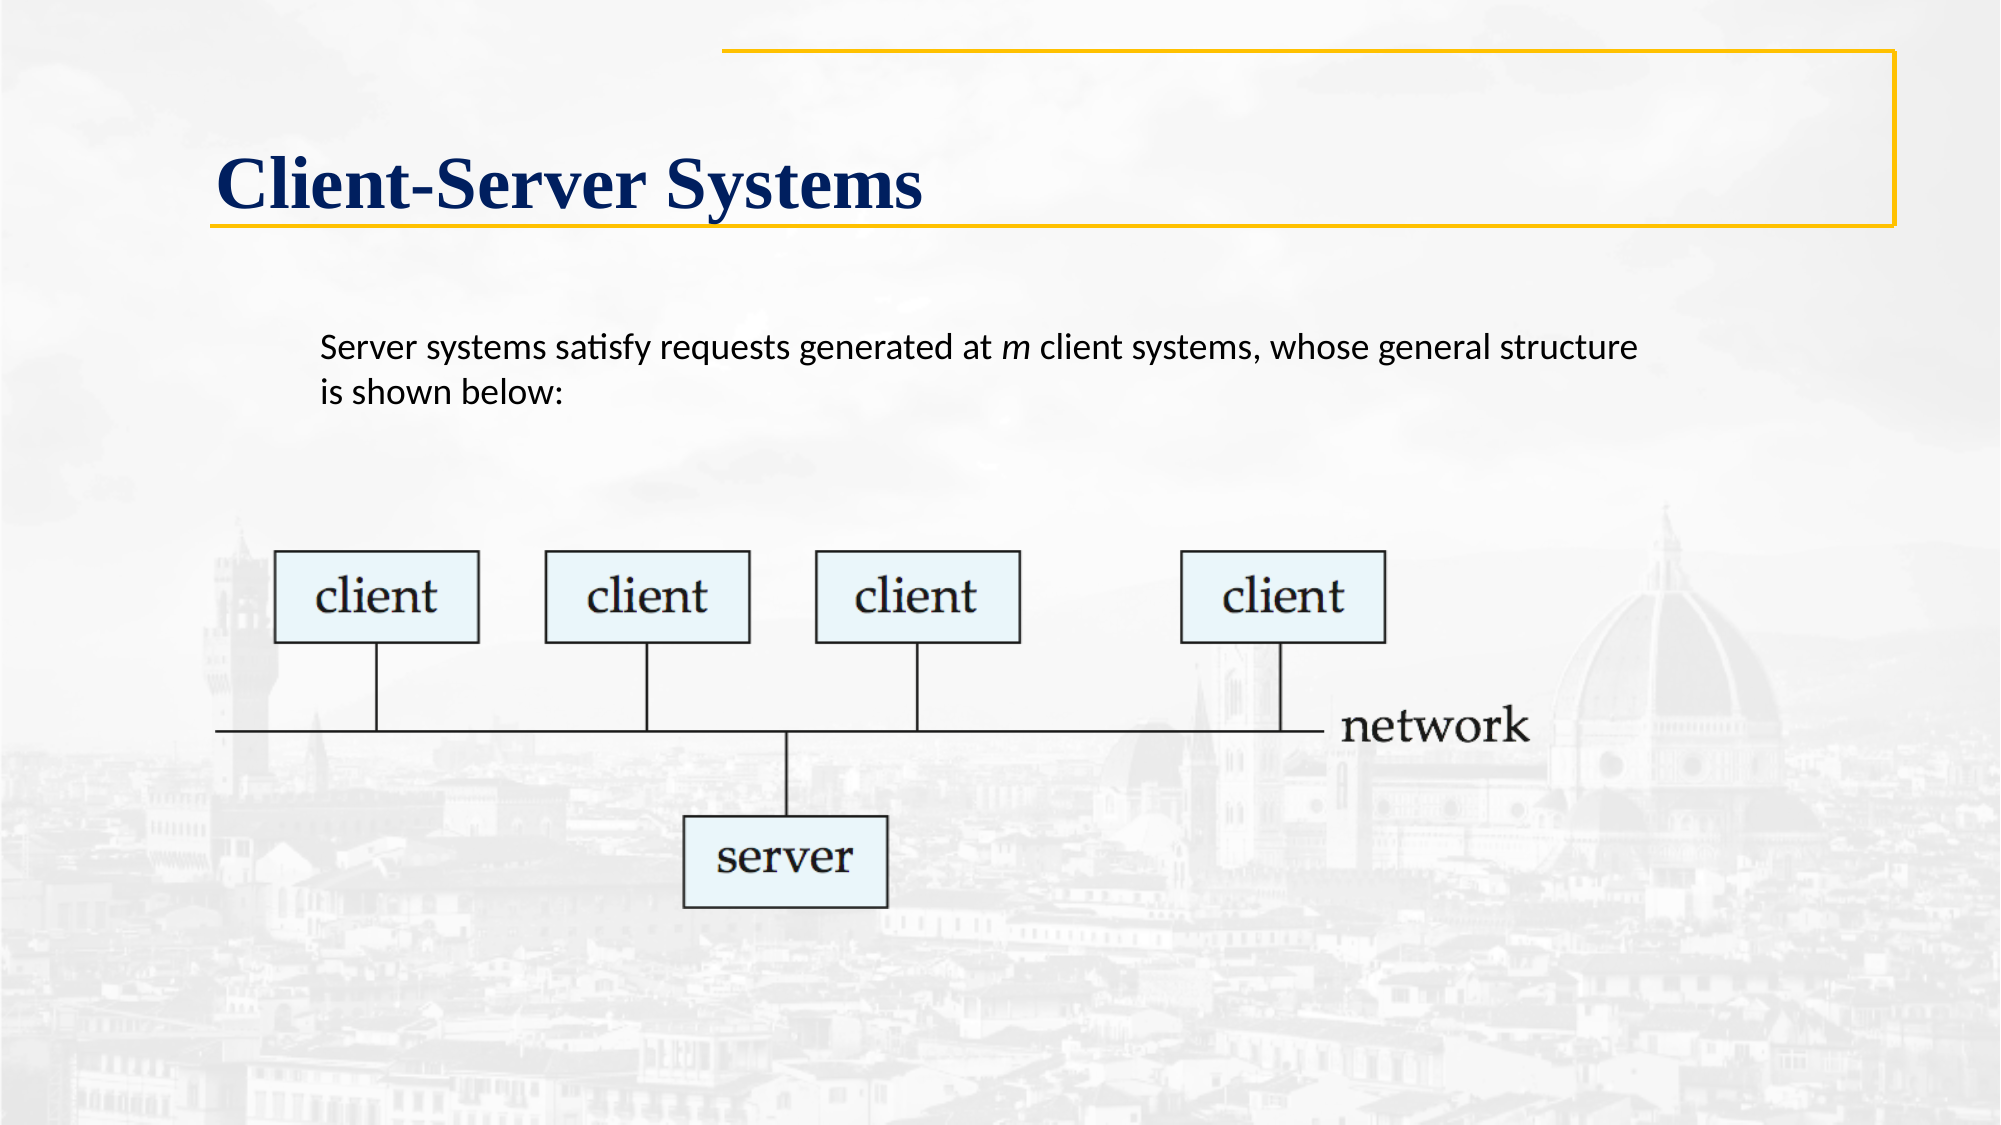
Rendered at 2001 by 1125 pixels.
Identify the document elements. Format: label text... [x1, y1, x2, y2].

title Client-Server Systems [215, 133, 1785, 228]
list Server systems satisfy requests generated at m client systems, whose general structure is shown below: [319, 322, 1648, 414]
picture [0, 0, 2000, 1125]
